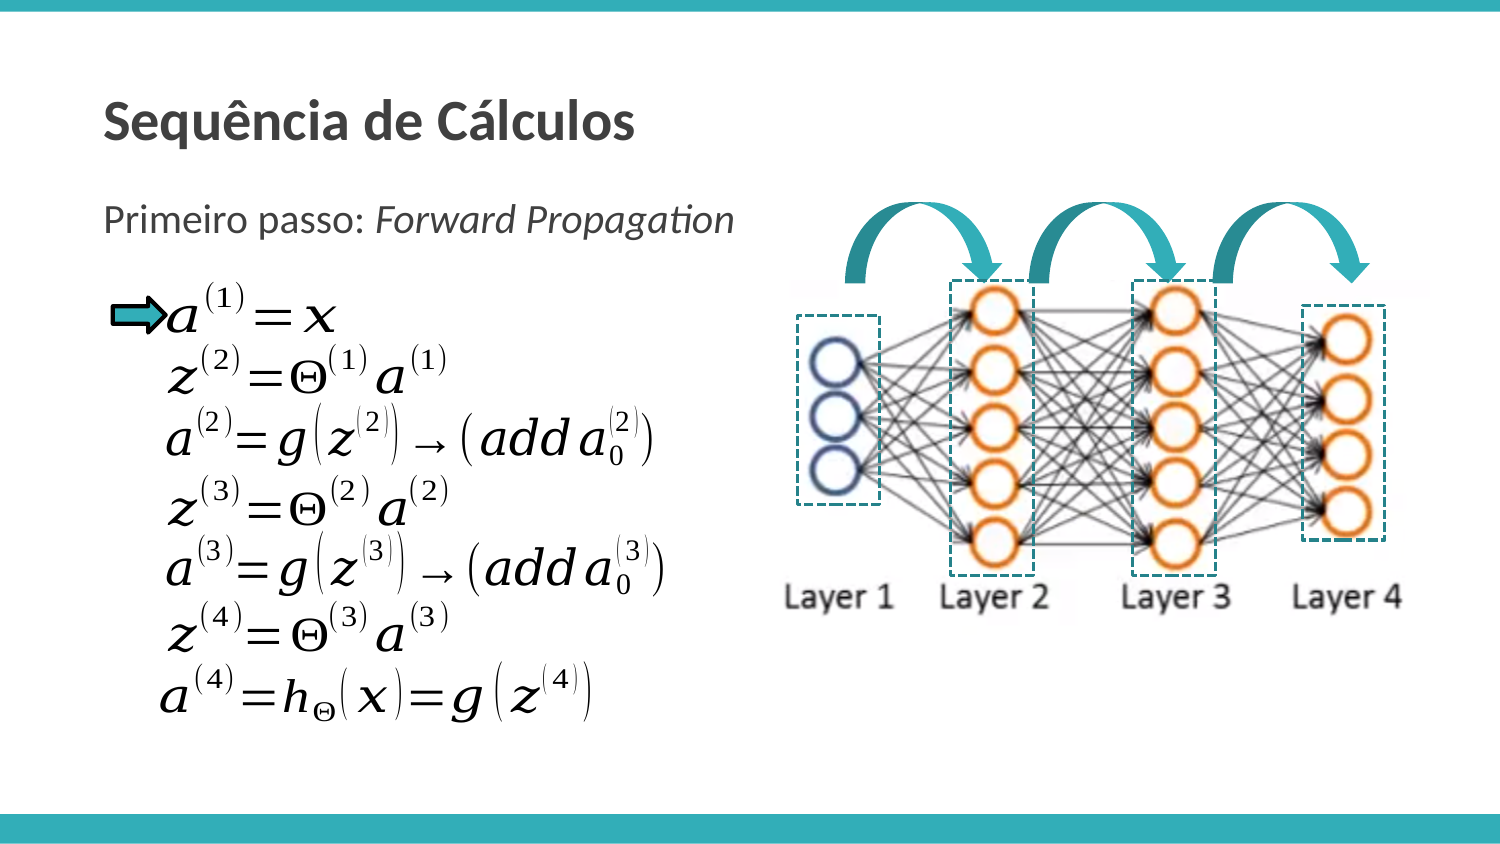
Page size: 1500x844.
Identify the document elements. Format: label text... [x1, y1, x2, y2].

text_box Primeiro passo: Forward Propagation [88, 184, 821, 250]
text_box [843, 200, 1005, 278]
picture [761, 279, 1430, 635]
text_box [1026, 200, 1189, 278]
text_box [1210, 200, 1372, 278]
text_box Sequência de Cálculos [88, 67, 1329, 167]
text_box [110, 295, 168, 335]
